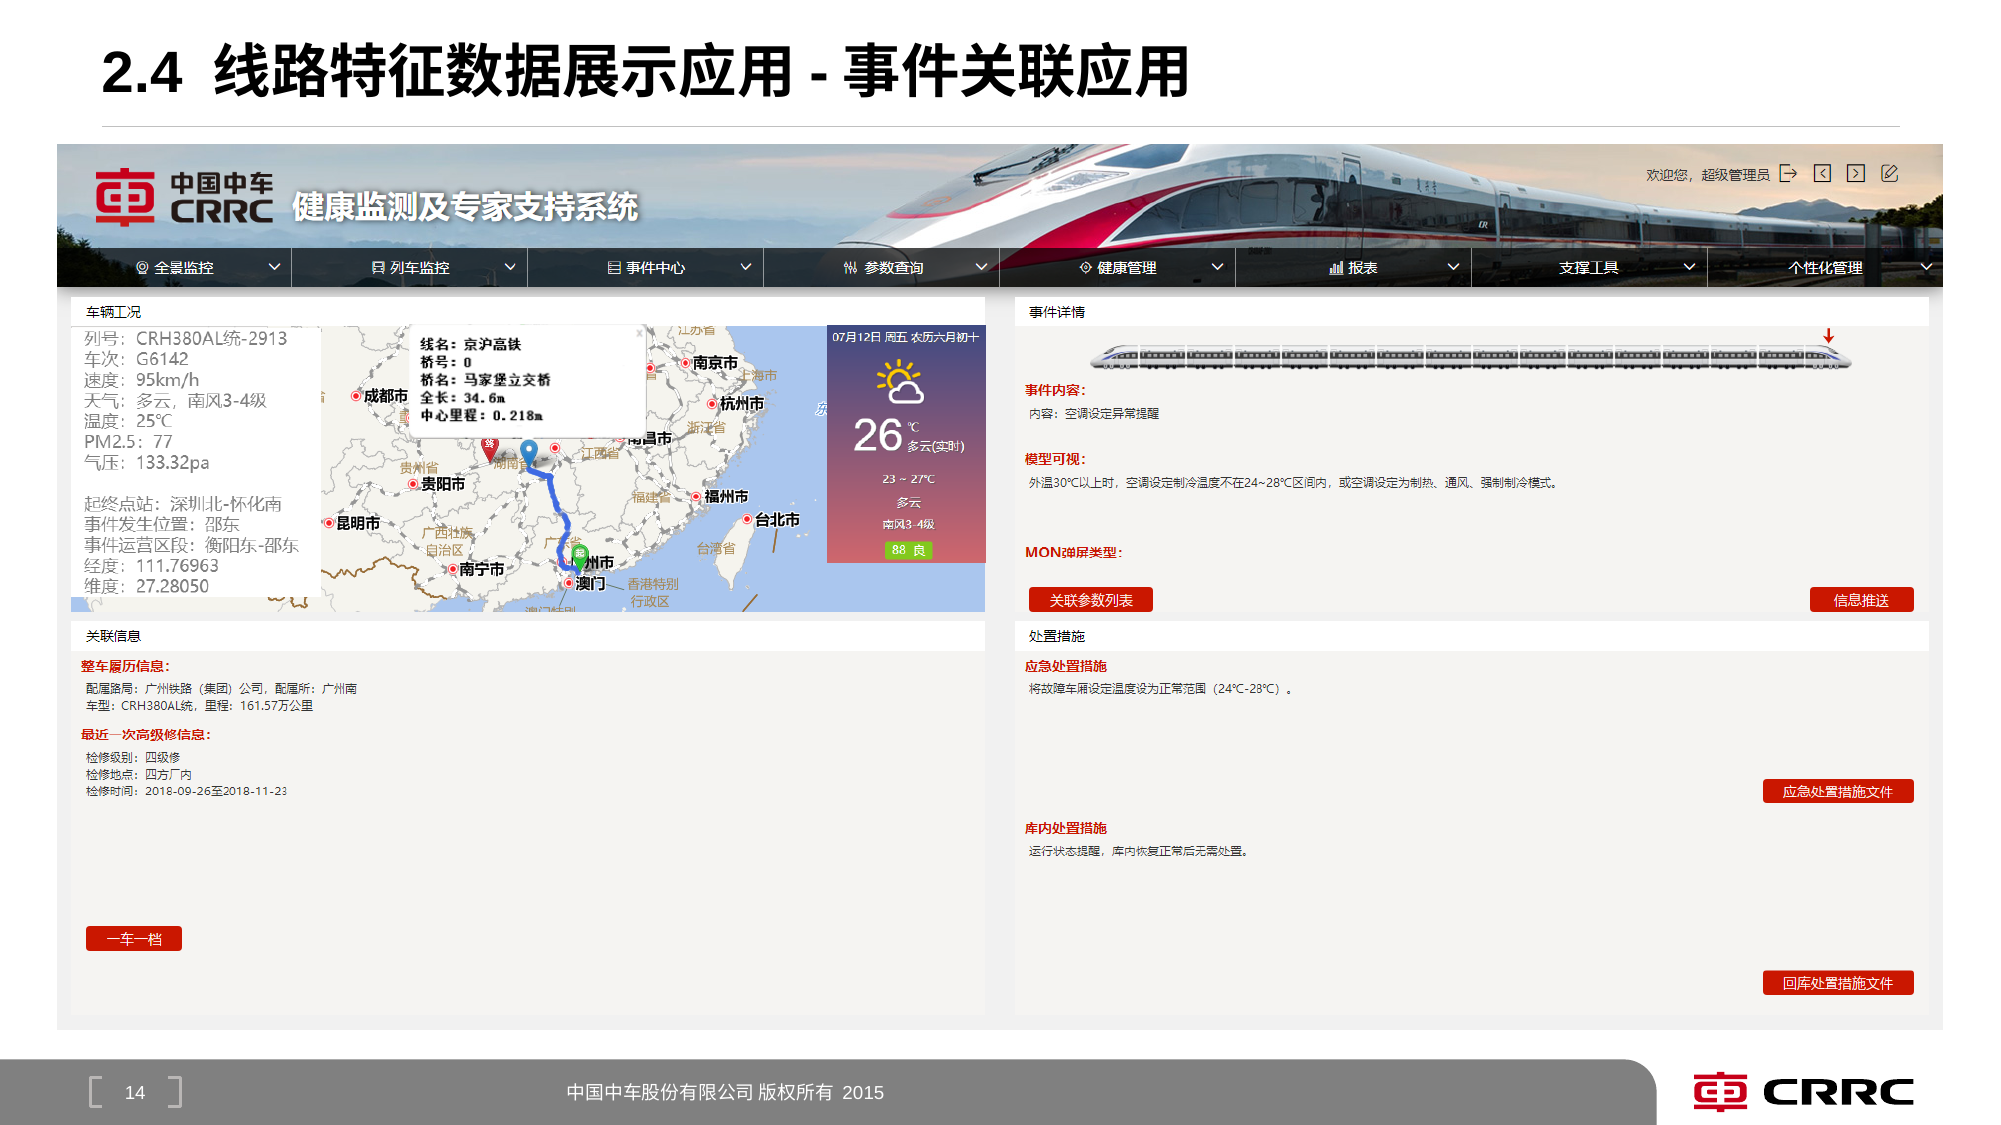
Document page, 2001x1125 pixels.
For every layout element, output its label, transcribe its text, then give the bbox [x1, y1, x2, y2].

title 2.4 线路特征数据展示应用-事件关联应用 [86, 12, 1914, 126]
slide_number 14 [90, 1062, 181, 1122]
footer 中国中车股份有限公司 版权所有 2015 [551, 1062, 1338, 1122]
picture [57, 143, 1943, 1030]
